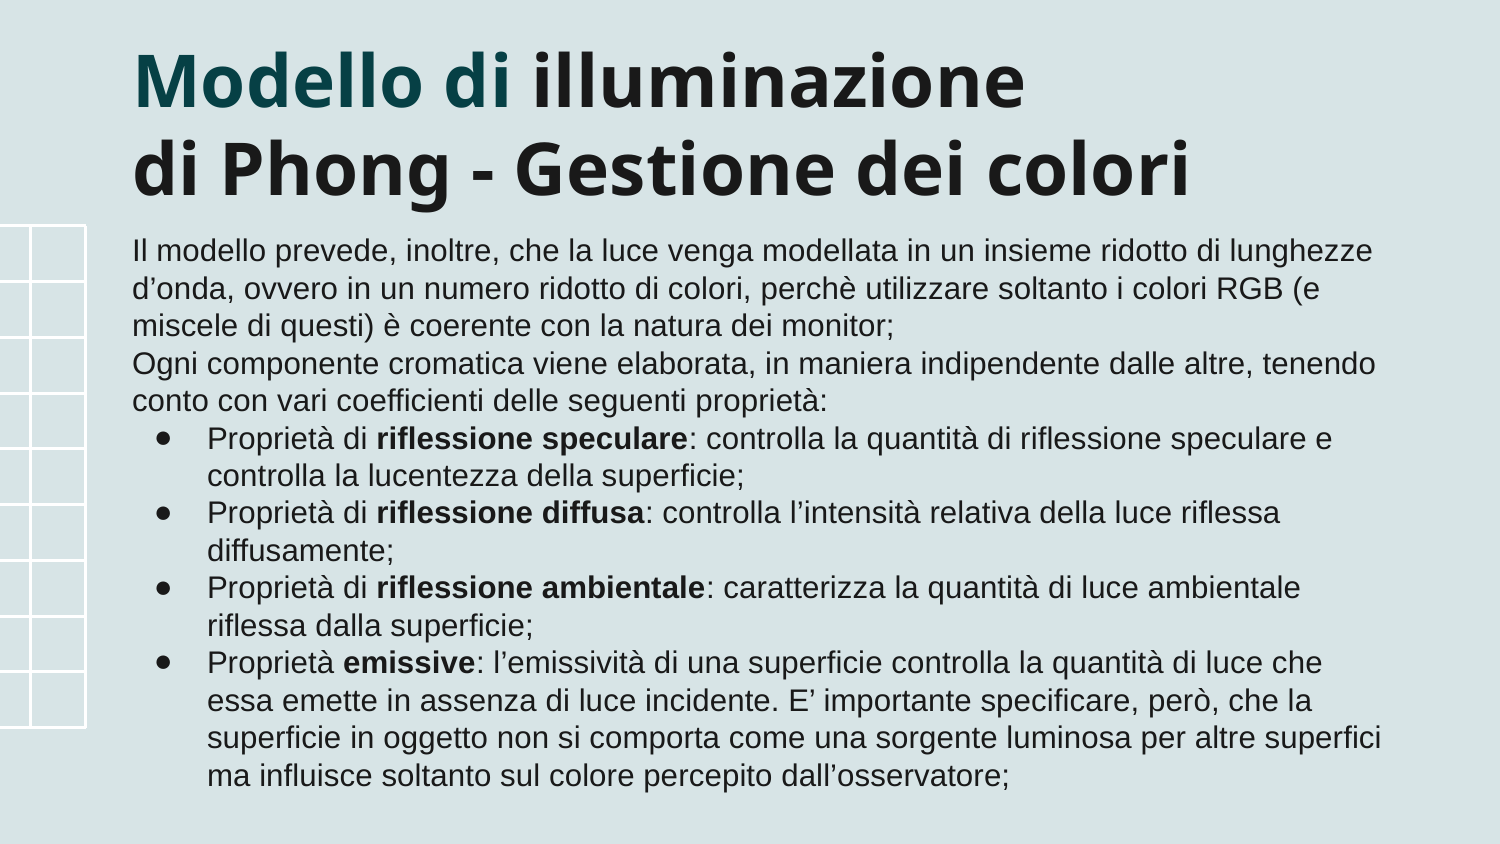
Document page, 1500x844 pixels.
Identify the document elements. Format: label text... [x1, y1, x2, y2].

title Modello di illuminazione di Phong - Gestione dei colori [116, 19, 1500, 225]
list Il modello prevede, inoltre, che la luce venga modellata in un insieme ridotto di lunghezze d’onda, ovvero in un numero ridotto di colori, perchè utilizzare soltanto i colori RGB (e miscele di questi) è coerente con la natura dei monitor; Ogni componente cromatica viene elaborata, in maniera indipendente dalle altre, tenendo conto con vari coefficienti delle seguenti proprietà: Proprietà di riflessione speculare: controlla la quantità di riflessione speculare e controlla la lucentezza della superficie; Proprietà di riflessione diffusa: controlla l’intensità relativa della luce riflessa diffusamente; Proprietà di riflessione ambientale: caratterizza la quantità di luce ambientale riflessa dalla superficie; Proprietà emissive: l’emissività di una superficie controlla la quantità di luce che essa emette in assenza di luce incidente. E’ importante specificare, però, che la superficie in oggetto non si comporta come una sorgente luminosa per altre superfici ma influisce soltanto sul colore percepito dall’osservatore; [116, 215, 1409, 808]
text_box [0, 225, 87, 729]
